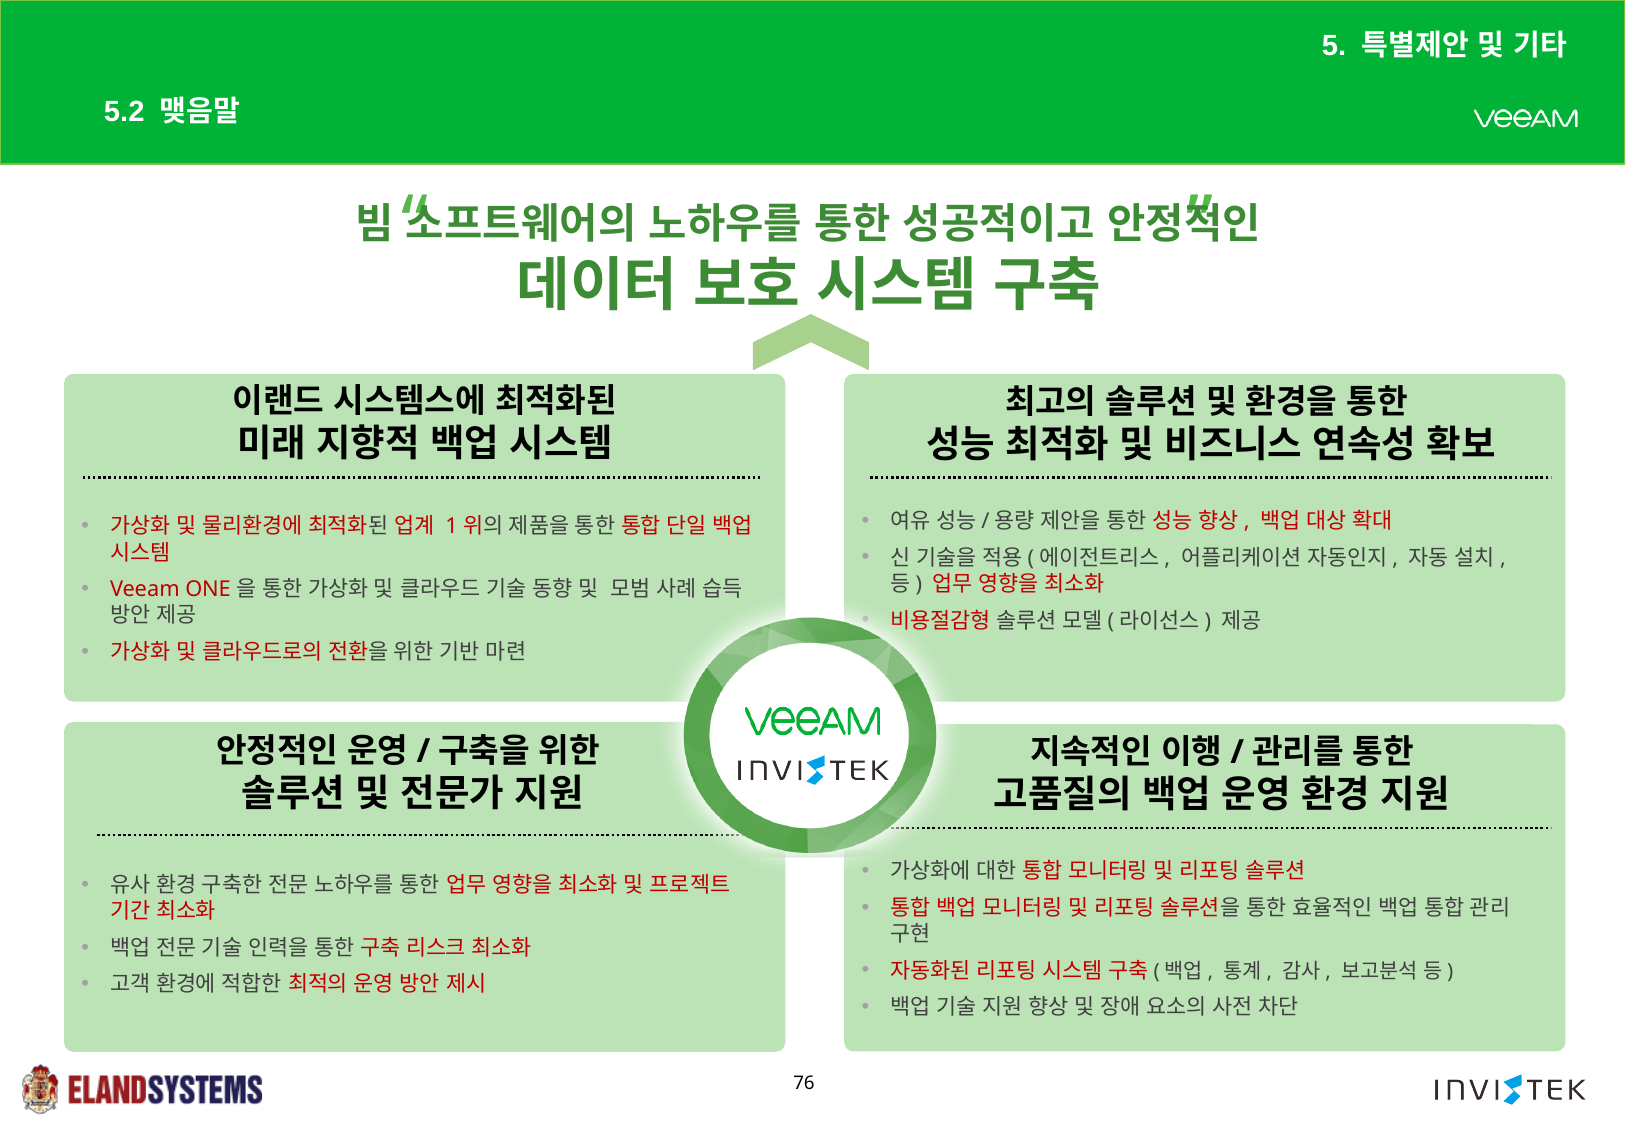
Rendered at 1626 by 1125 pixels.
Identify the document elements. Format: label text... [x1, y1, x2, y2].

picture [1435, 1074, 1519, 1105]
picture [1514, 1074, 1586, 1105]
picture [1465, 100, 1586, 136]
picture [22, 1064, 270, 1115]
title 5.2 맺음말 [89, 88, 1152, 136]
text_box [64, 150, 1566, 1052]
list 5. 특별제안 및 기타 [862, 16, 1582, 76]
picture [740, 700, 885, 745]
picture [738, 755, 889, 785]
slide_number 76 [778, 1063, 847, 1105]
